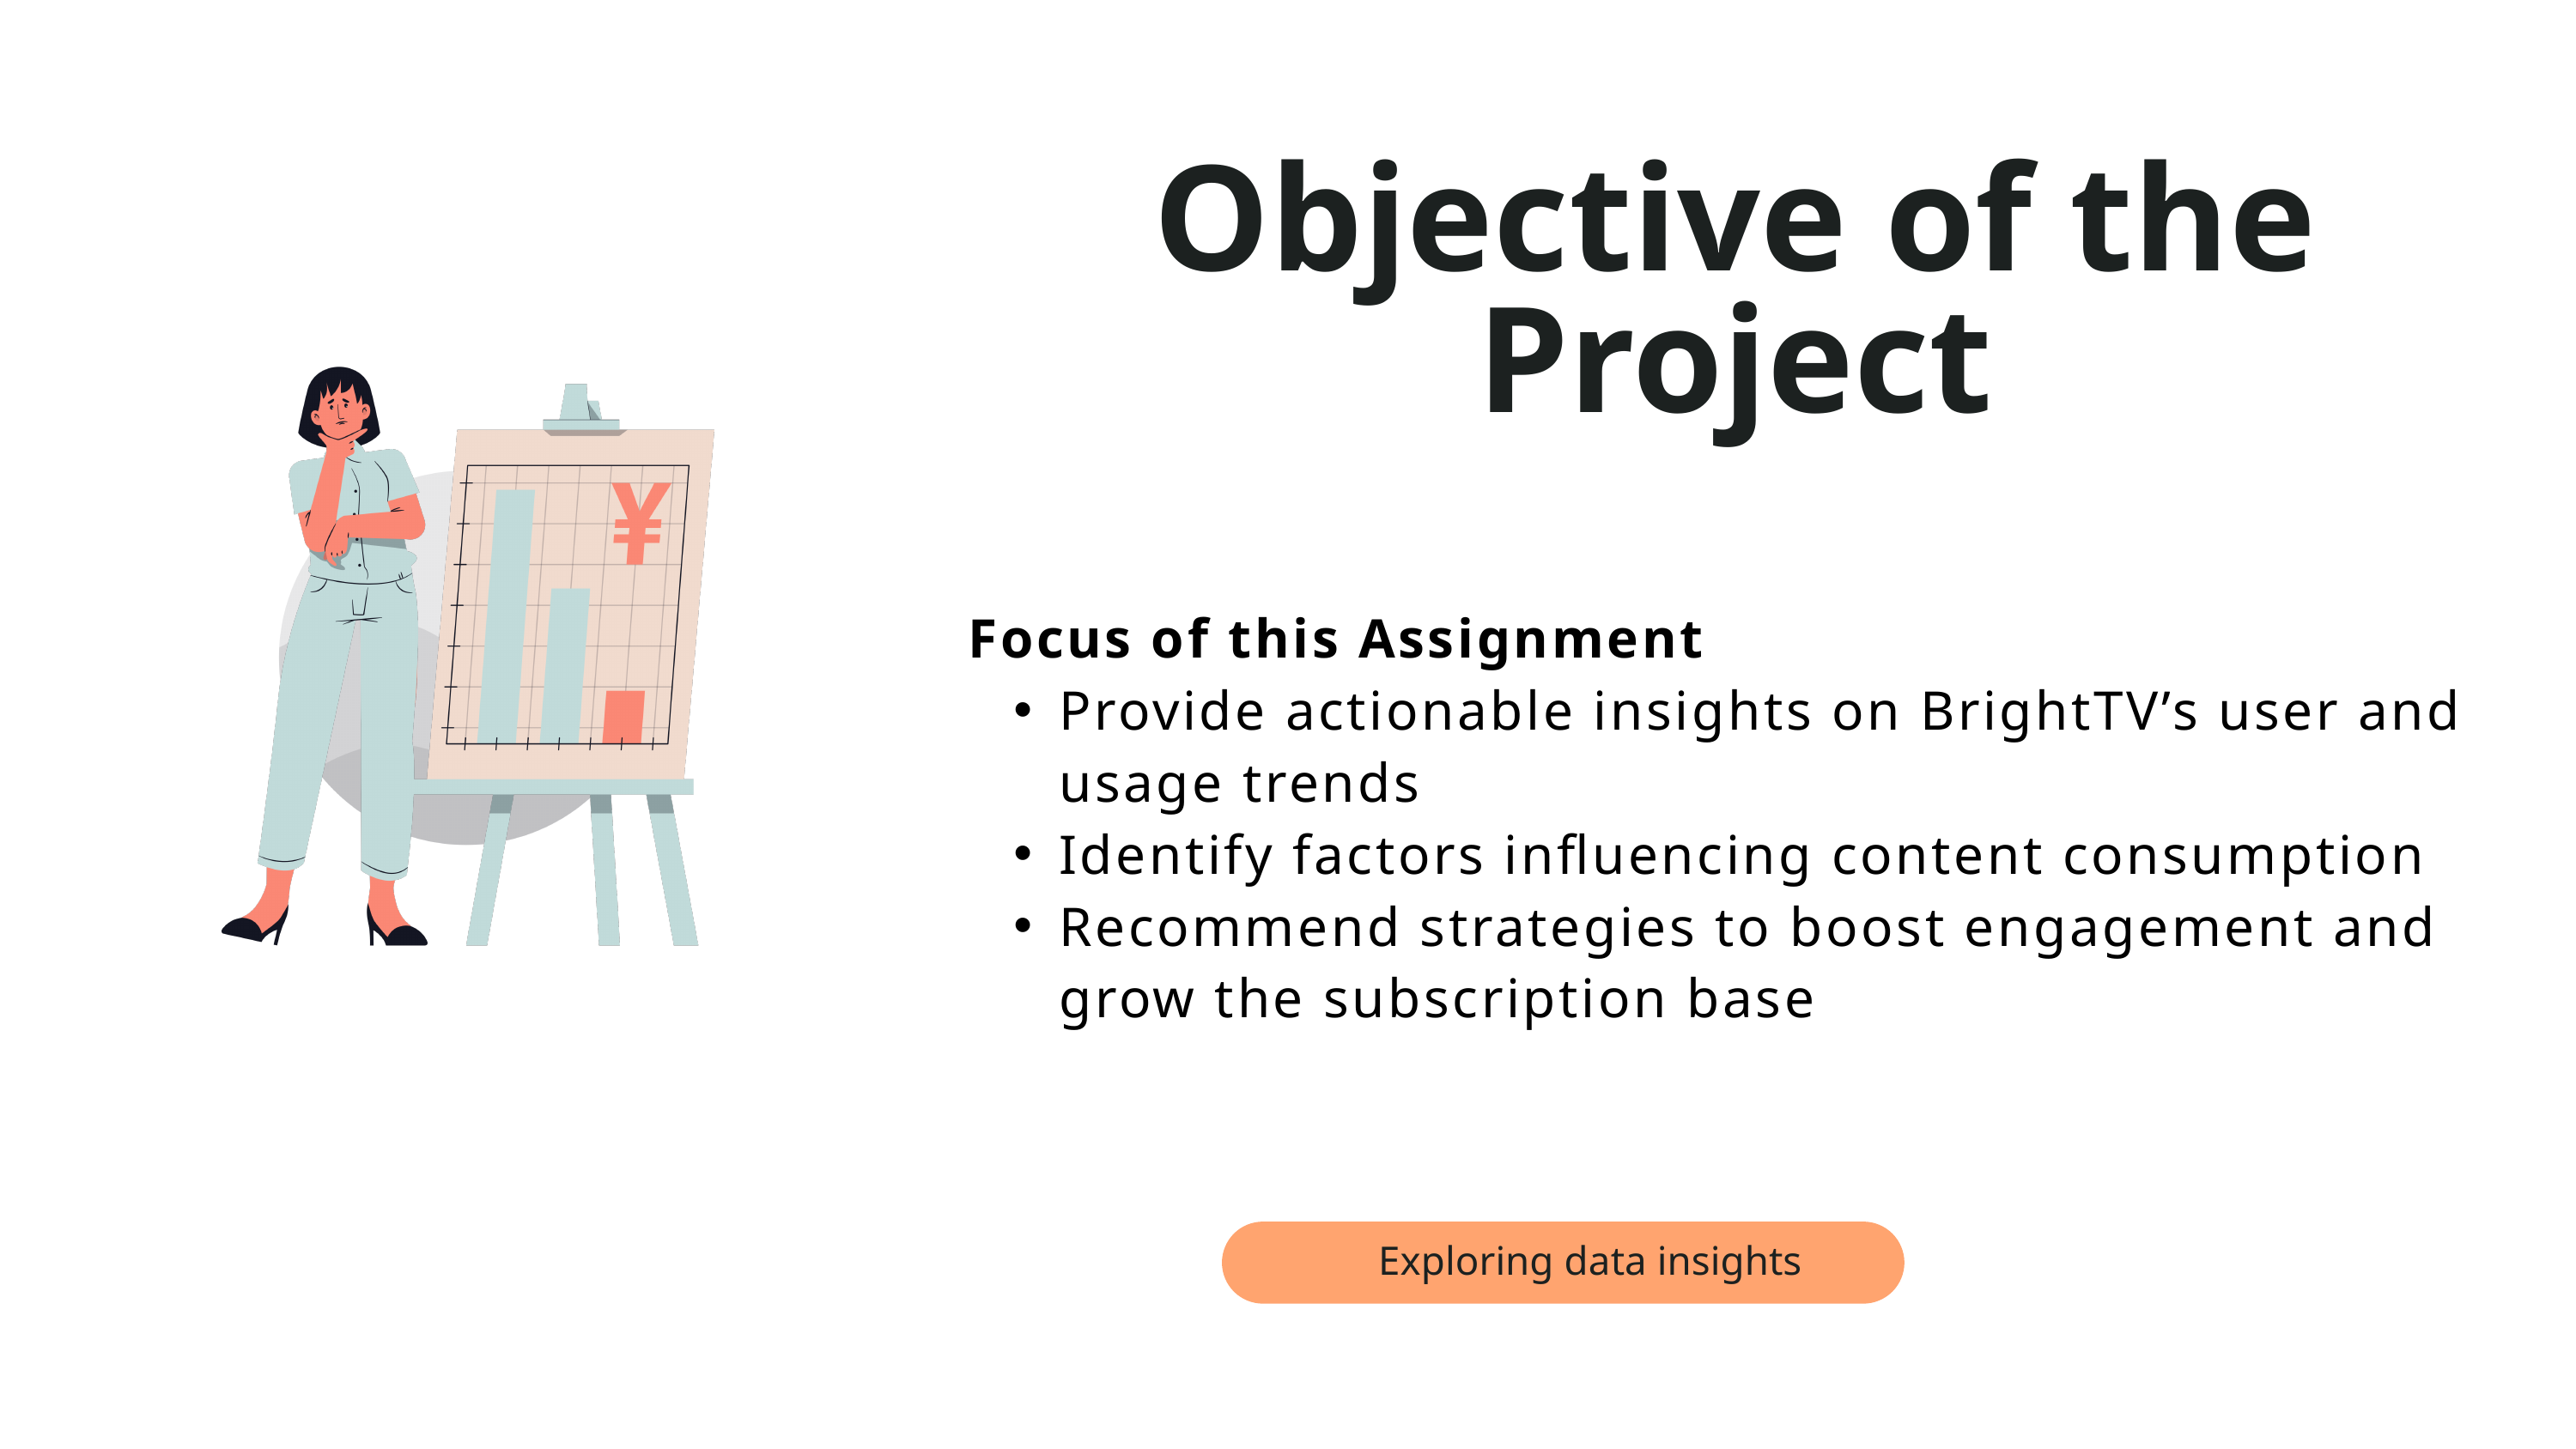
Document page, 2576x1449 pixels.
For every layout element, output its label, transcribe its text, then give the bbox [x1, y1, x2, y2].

text_box [221, 366, 714, 946]
text_box Focus of this Assignment Provide actionable insights on BrightTV’s user and usage trends Identify factors influencing content consumption Recommend strategies to boost engagement and grow the subscription base [968, 597, 2576, 1084]
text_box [1221, 1221, 1905, 1304]
text_box Objective of the Project [979, 158, 2492, 442]
